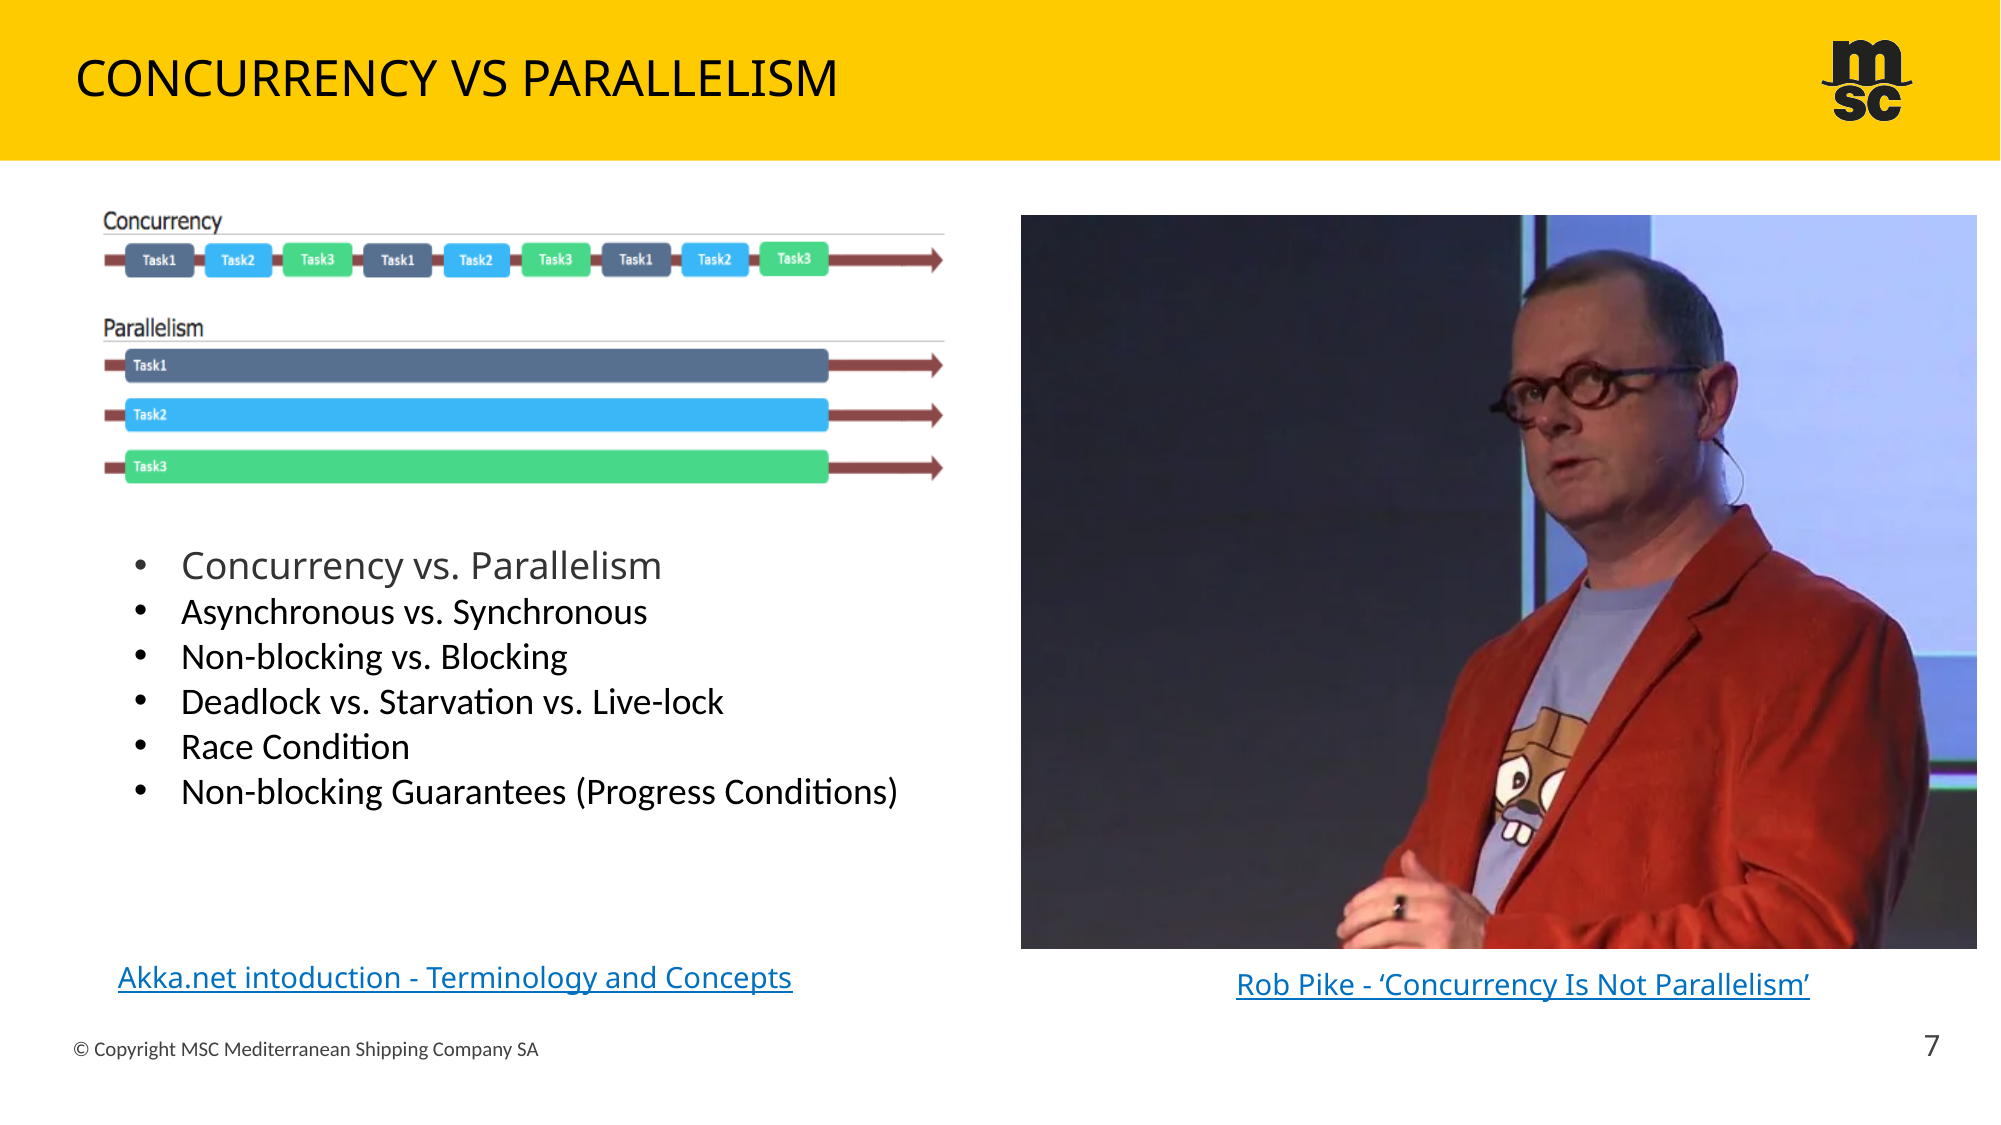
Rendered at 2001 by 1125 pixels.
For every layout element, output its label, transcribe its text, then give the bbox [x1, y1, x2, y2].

picture [1797, 5, 1937, 157]
picture [83, 198, 959, 511]
footer © Copyright MSC Mediterranean Shipping Company SA [57, 1027, 663, 1079]
picture [1021, 215, 1977, 949]
text_box Concurrency vs. Parallelism Asynchronous vs. Synchronous Non-blocking vs. Blocking Deadlock vs. Starvation vs. Live-lock Race Condition Non-blocking Guarantees (Progress Conditions) [119, 535, 915, 955]
text_box Akka.net intoduction - Terminology and Concepts [103, 951, 808, 1007]
text_box Rob Pike - ‘Concurrency Is Not Parallelism’ [1221, 958, 1825, 1014]
slide_number 7 [1879, 1019, 1956, 1070]
title CONCURRENCY vs PARALLELISM [75, 6, 1474, 155]
